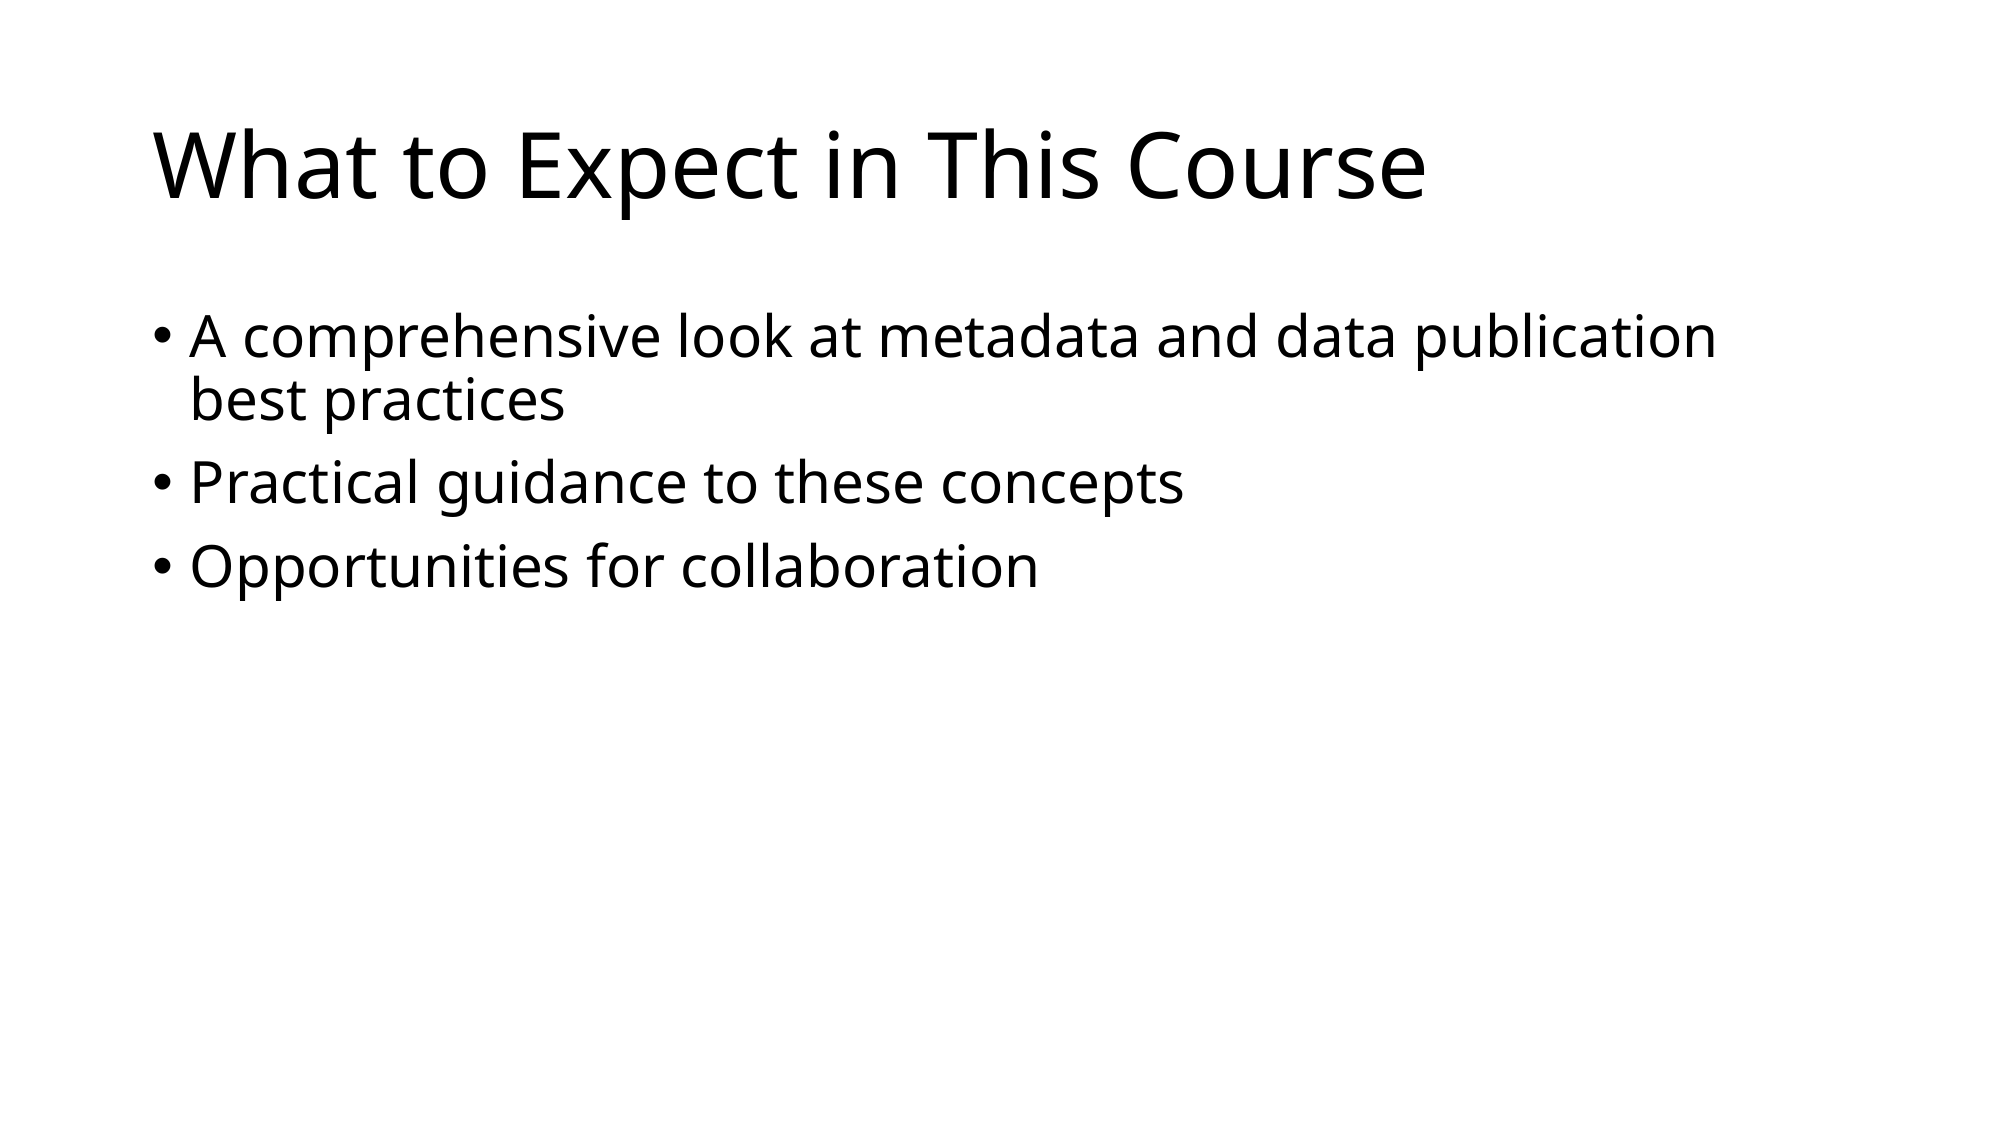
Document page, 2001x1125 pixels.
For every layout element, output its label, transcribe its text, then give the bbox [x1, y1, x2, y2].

title What to Expect in This Course [137, 59, 1863, 278]
list A comprehensive look at metadata and data publication best practices Practical guidance to these concepts Opportunities for collaboration [137, 299, 1863, 1014]
